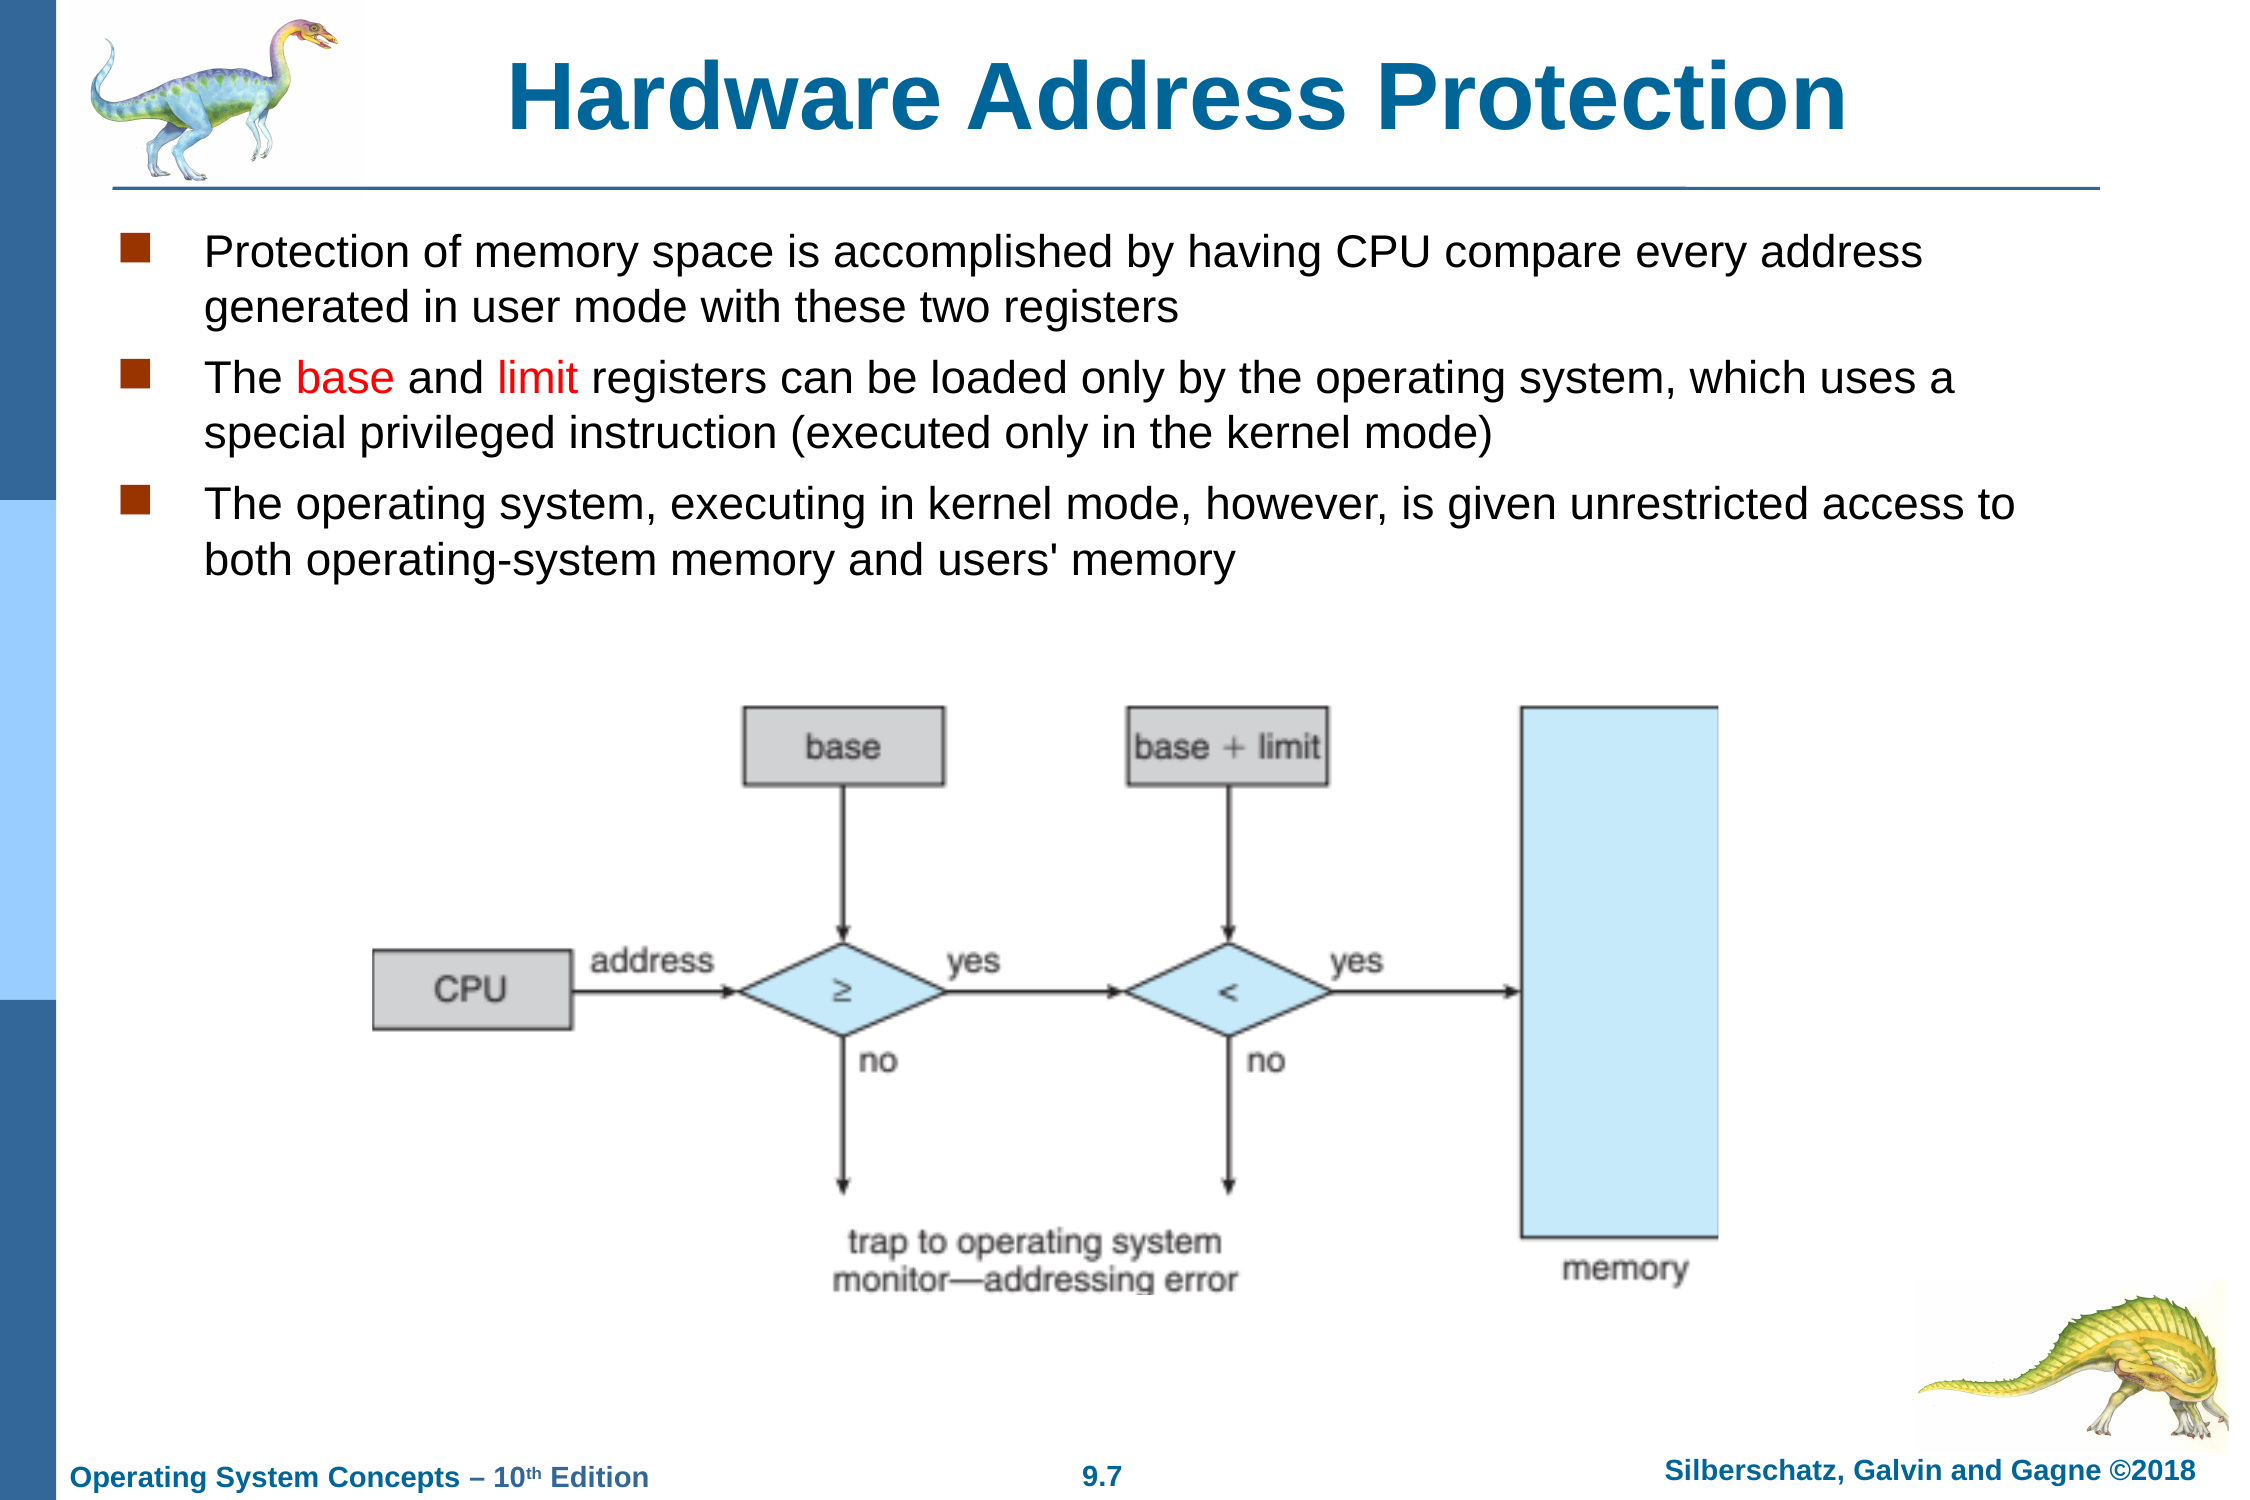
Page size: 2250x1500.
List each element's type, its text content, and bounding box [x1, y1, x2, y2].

picture [70, 0, 365, 199]
title Hardware Address Protection [331, 33, 2025, 160]
text_box Protection of memory space is accomplished by having CPU compare every address generated in user mode with these two registers The base and limit registers can be loaded only by the operating system, which uses a special privileged instruction (executed only in the kernel mode) The operating system, executing in kernel mode, however, is given unrestricted access to both operating-system memory and users' memory [102, 211, 2090, 617]
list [372, 628, 1719, 1371]
picture [1913, 1279, 2229, 1453]
